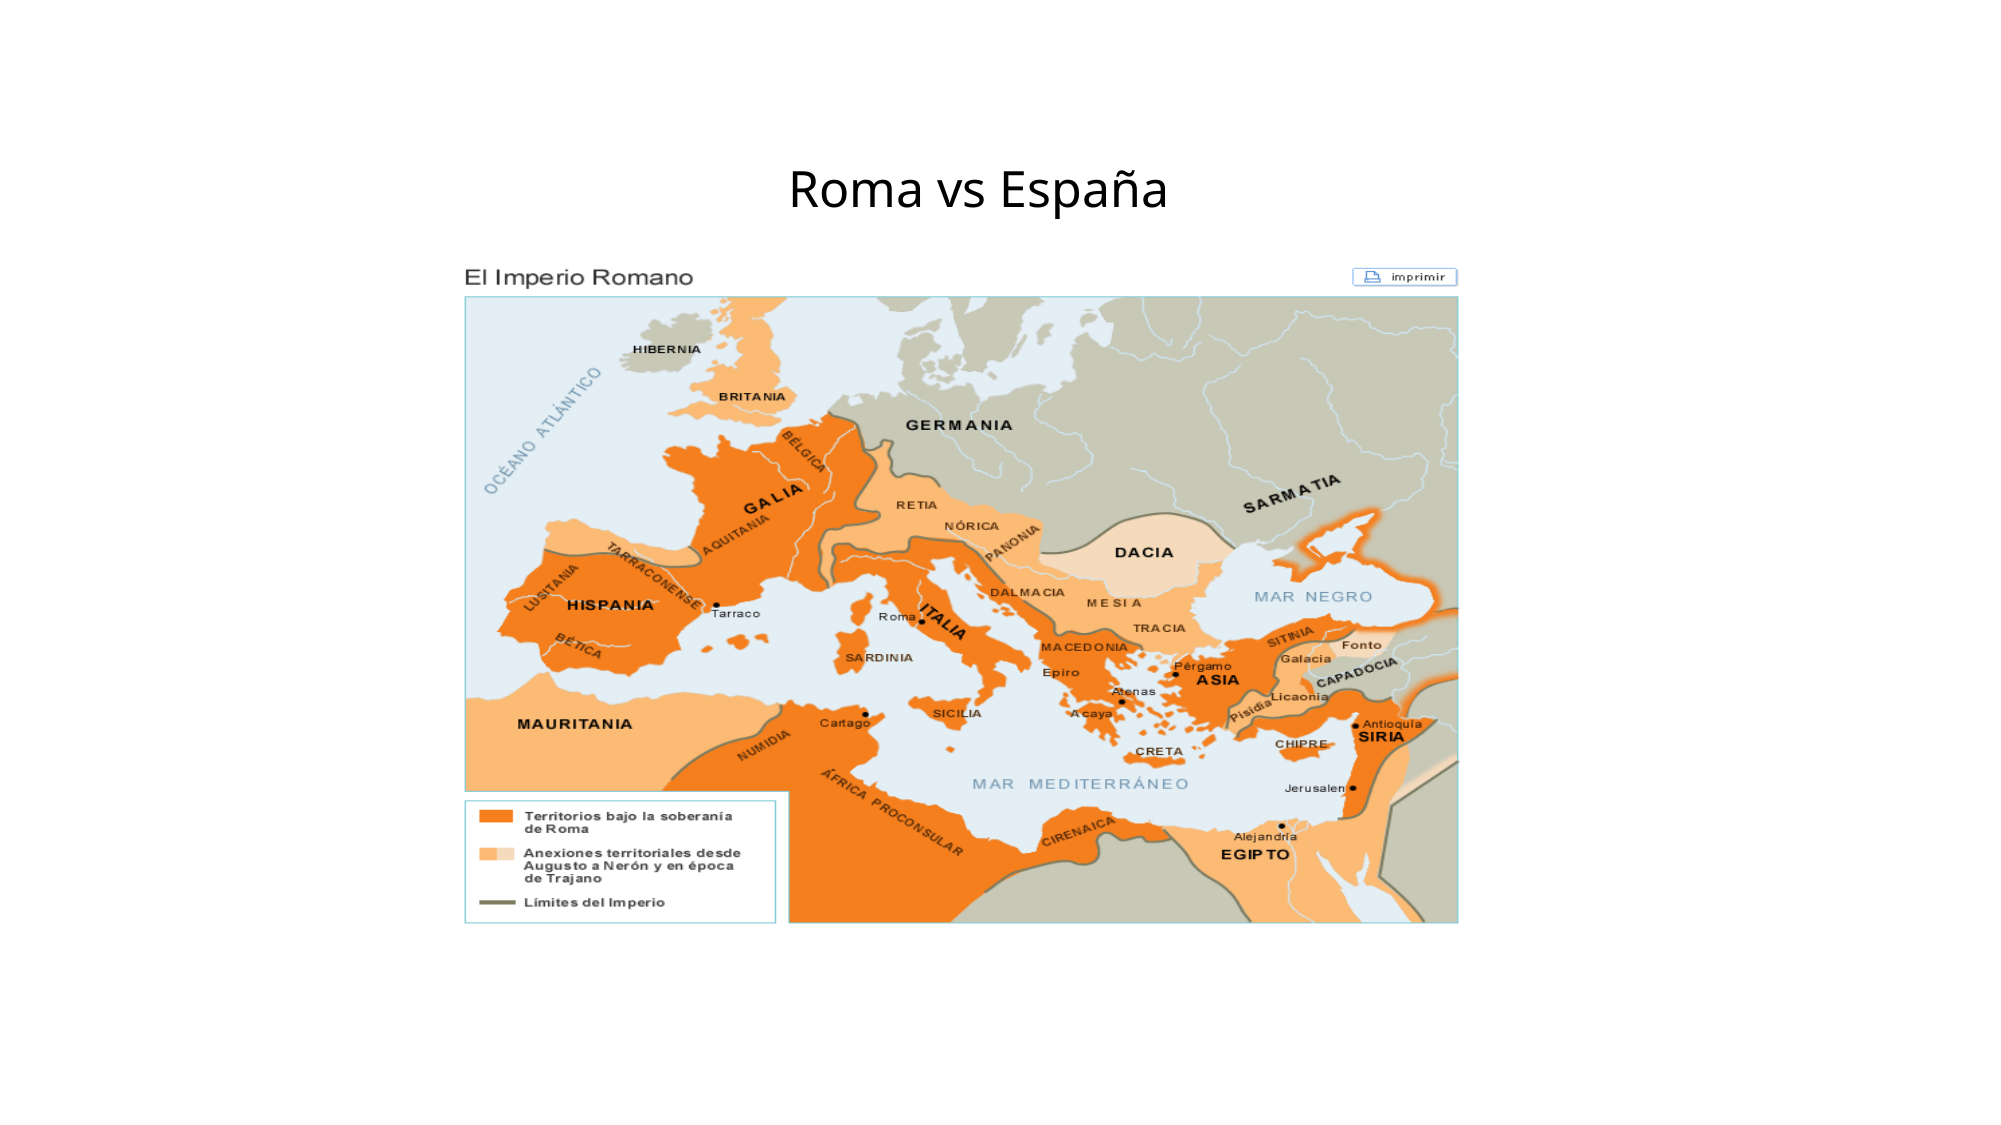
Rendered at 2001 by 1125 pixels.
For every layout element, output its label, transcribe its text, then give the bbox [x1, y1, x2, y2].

picture [446, 250, 1472, 934]
title Roma vs España [135, 78, 1824, 251]
